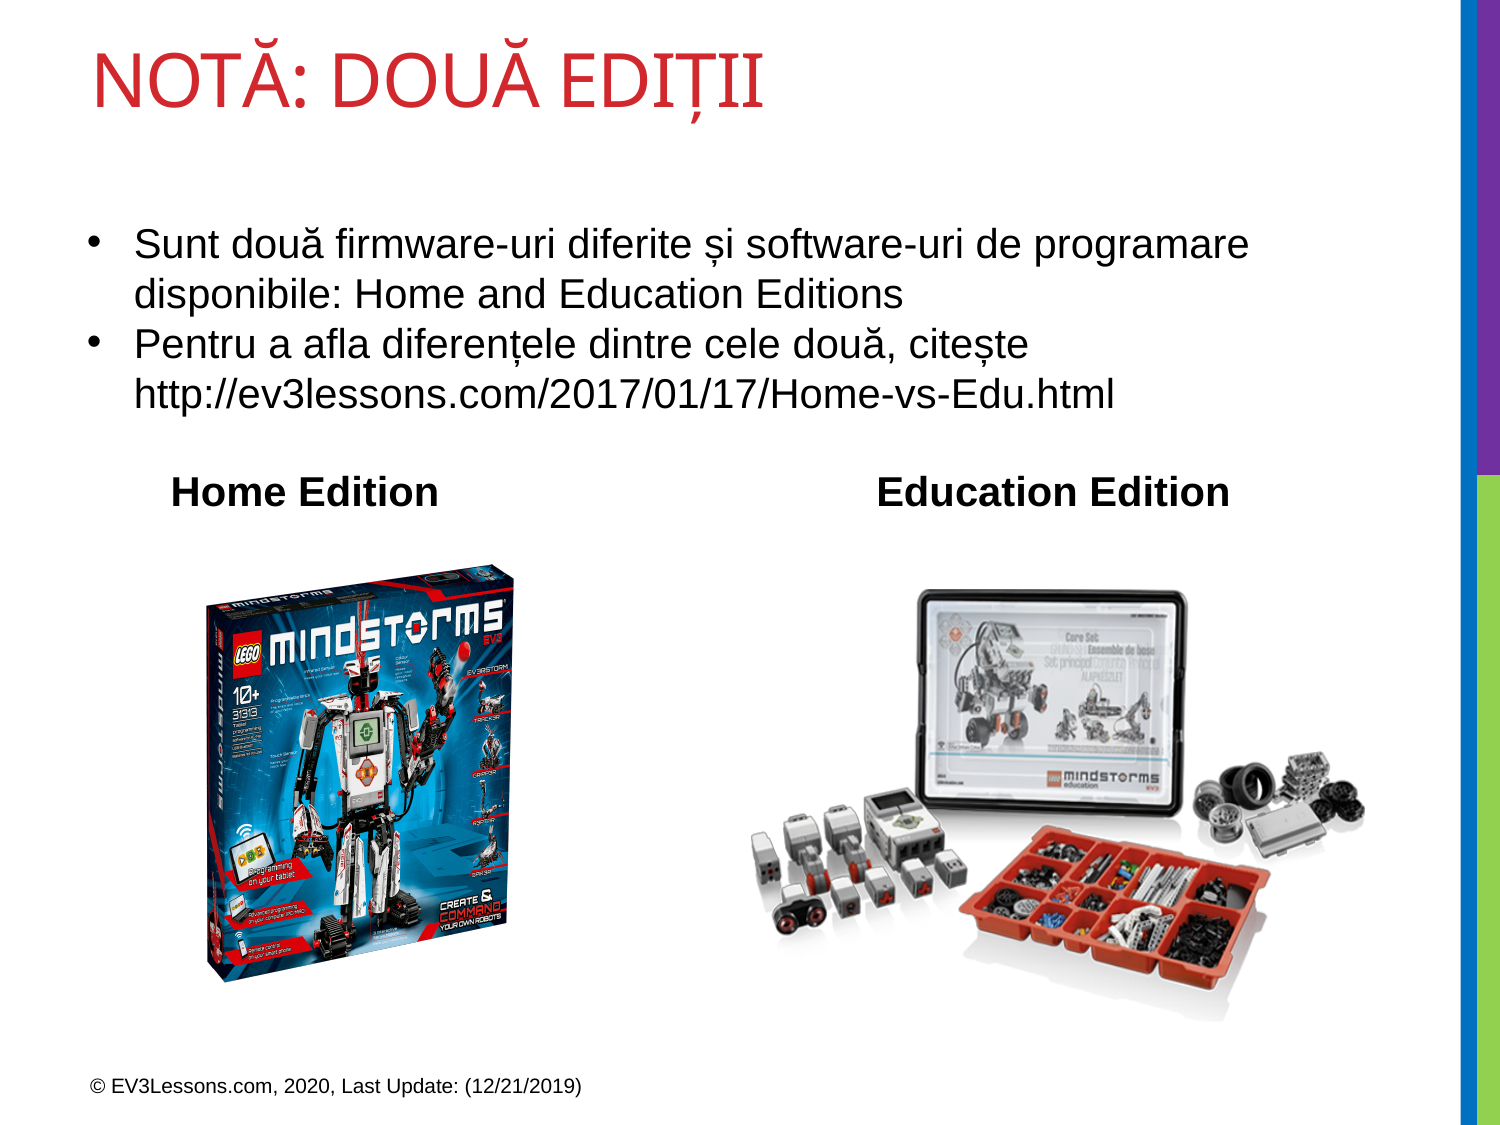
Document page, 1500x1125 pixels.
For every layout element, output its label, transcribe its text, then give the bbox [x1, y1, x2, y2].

list Home Edition [108, 469, 502, 534]
picture [108, 563, 612, 984]
footer © EV3Lessons.com, 2020, Last Update: (12/21/2019) [75, 1065, 638, 1112]
text_box Education Edition [763, 457, 1344, 539]
text_box Sunt două firmware-uri diferite și software-uri de programare disponibile: Home and Education Editions Pentru a afla diferențele dintre cele două, citește http://ev3lessons.com/2017/01/17/Home-vs-Edu.html [72, 208, 1292, 469]
picture [688, 581, 1429, 1031]
title NOTă: două ediții [75, 25, 1428, 250]
